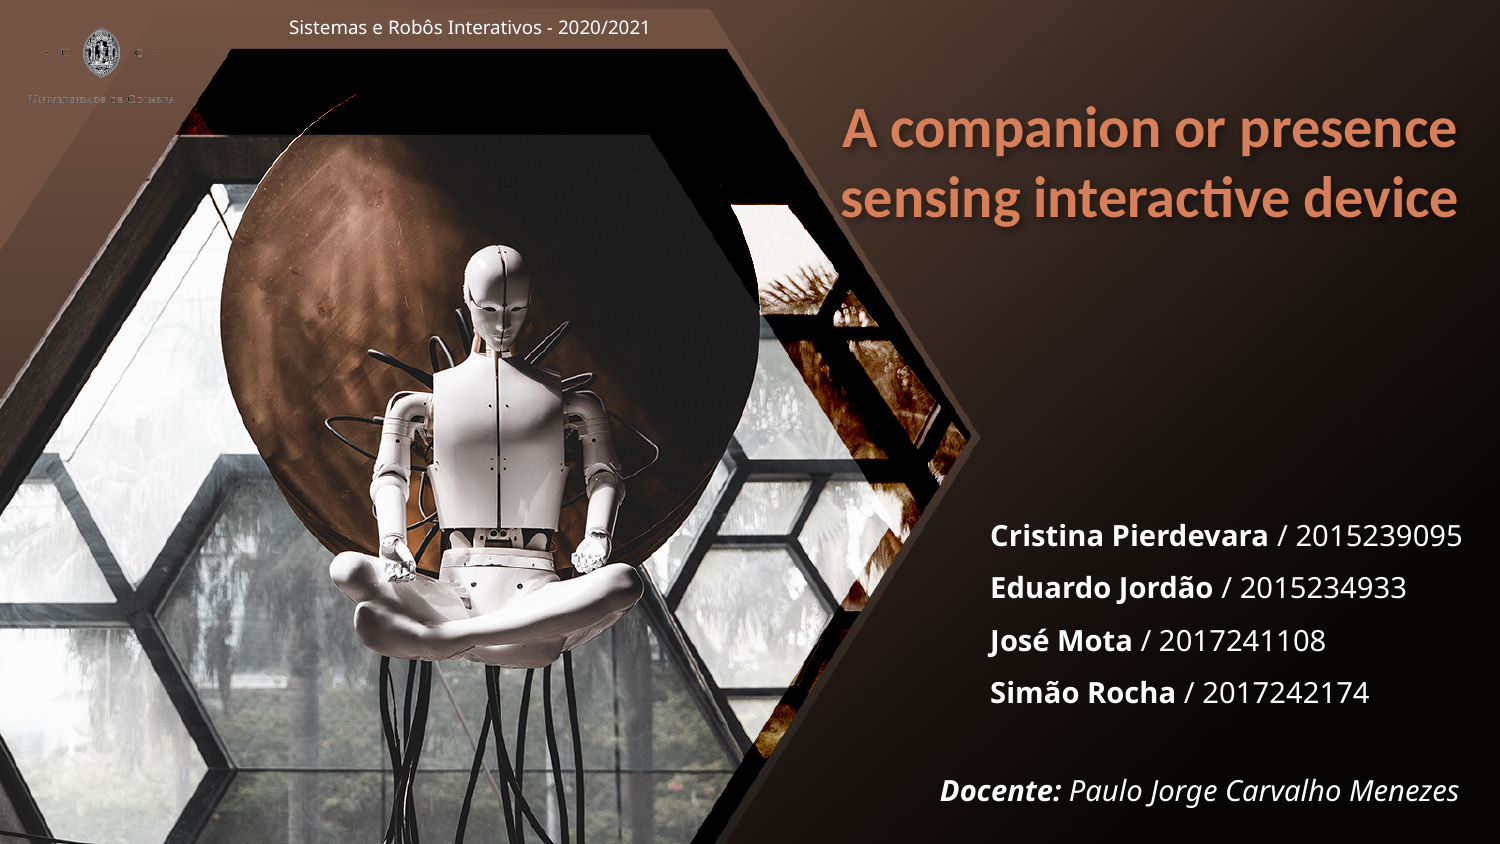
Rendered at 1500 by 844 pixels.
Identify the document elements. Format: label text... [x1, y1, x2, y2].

text_box Cristina Pierdevara / 2015239095 Eduardo Jordão / 2015234933 José Mota / 2017241108 Simão Rocha / 2017242174 [975, 492, 1500, 747]
picture [0, 0, 1500, 844]
text_box Sistemas e Robôs Interativos - 2020/2021 [94, 8, 845, 46]
title A companion or presence sensing interactive device [750, 46, 1500, 272]
text_box Docente: Paulo Jorge Carvalho Menezes [925, 747, 1500, 844]
